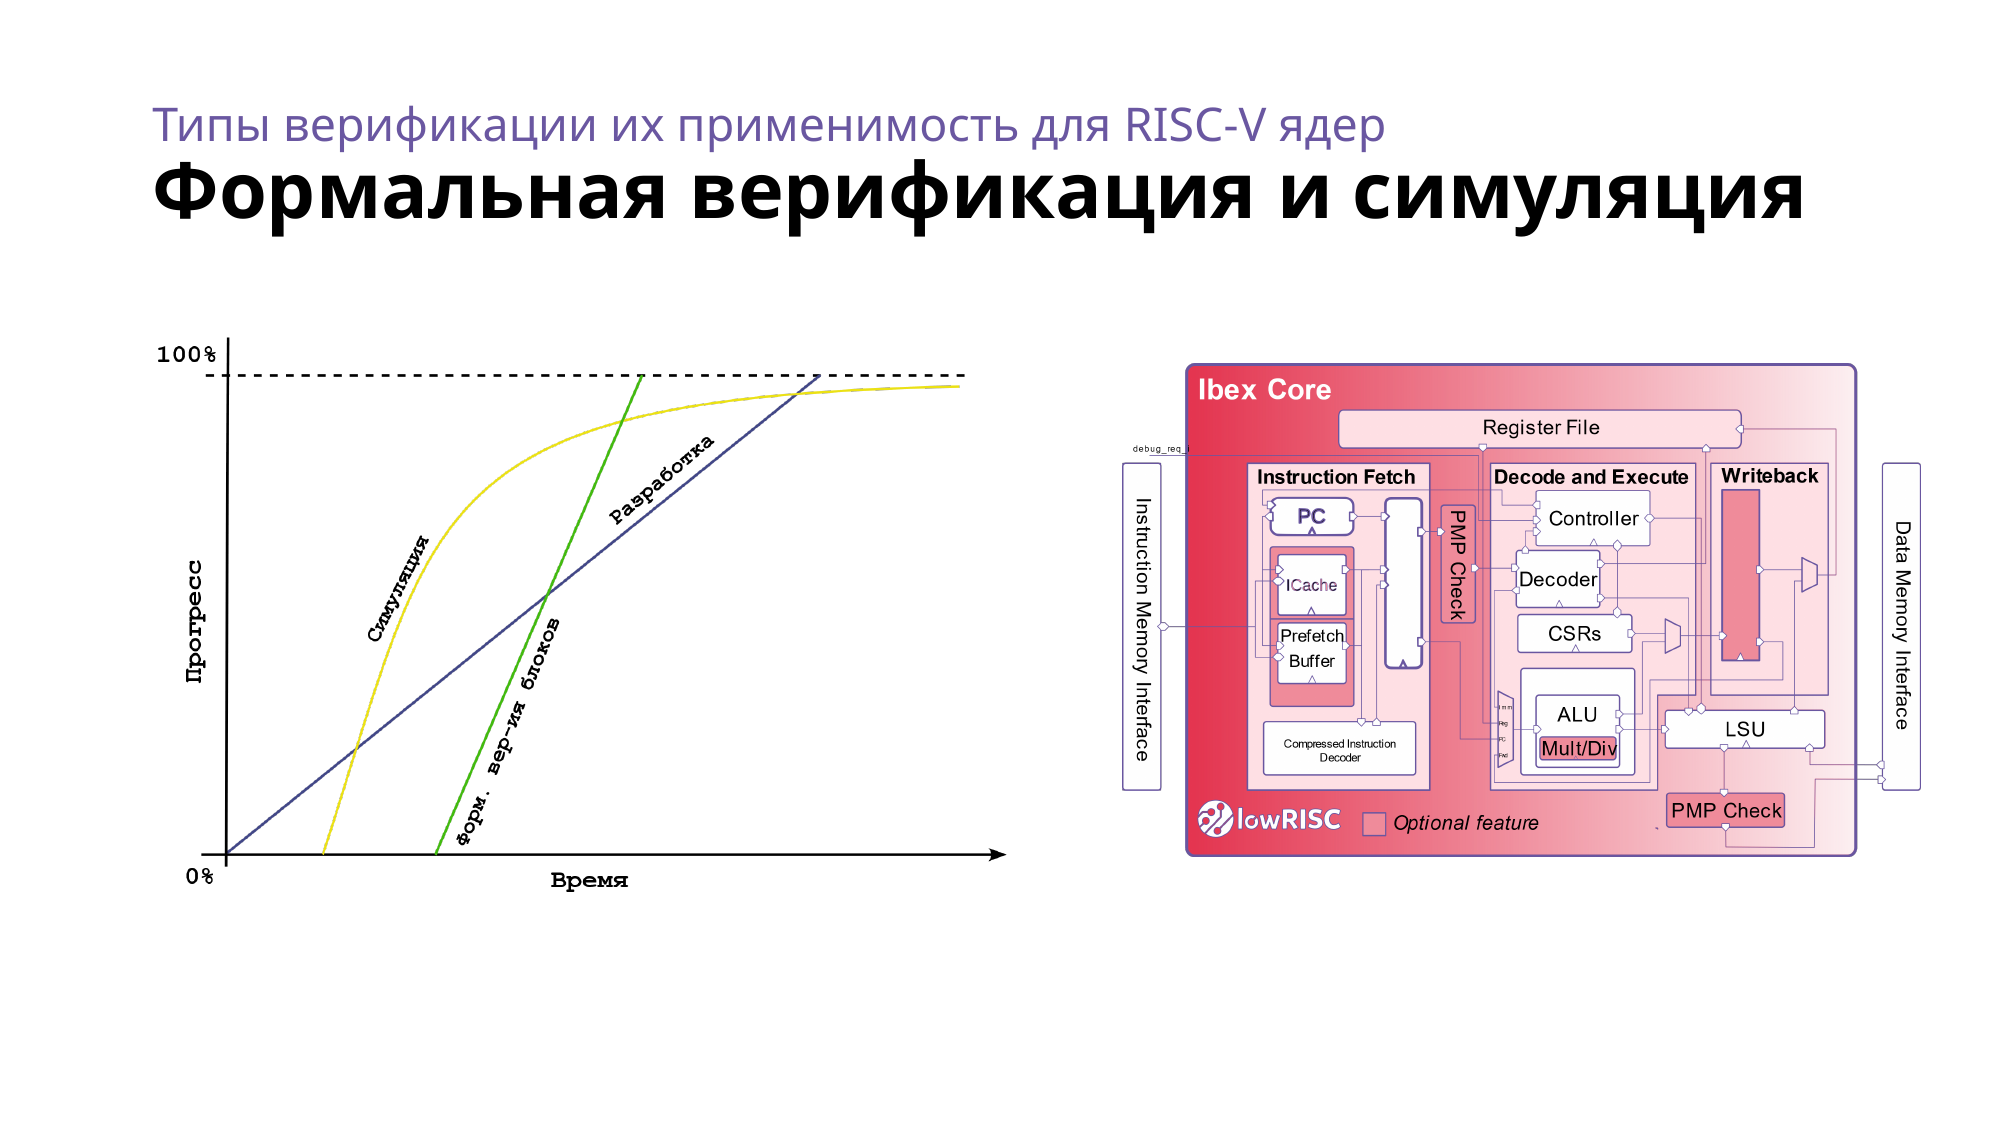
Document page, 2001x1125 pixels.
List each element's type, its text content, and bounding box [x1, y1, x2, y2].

title Типы верификации их применимость для RISC-V ядер Формальная верификация и симуляция [137, 59, 1863, 278]
picture [0, 103, 1921, 1085]
